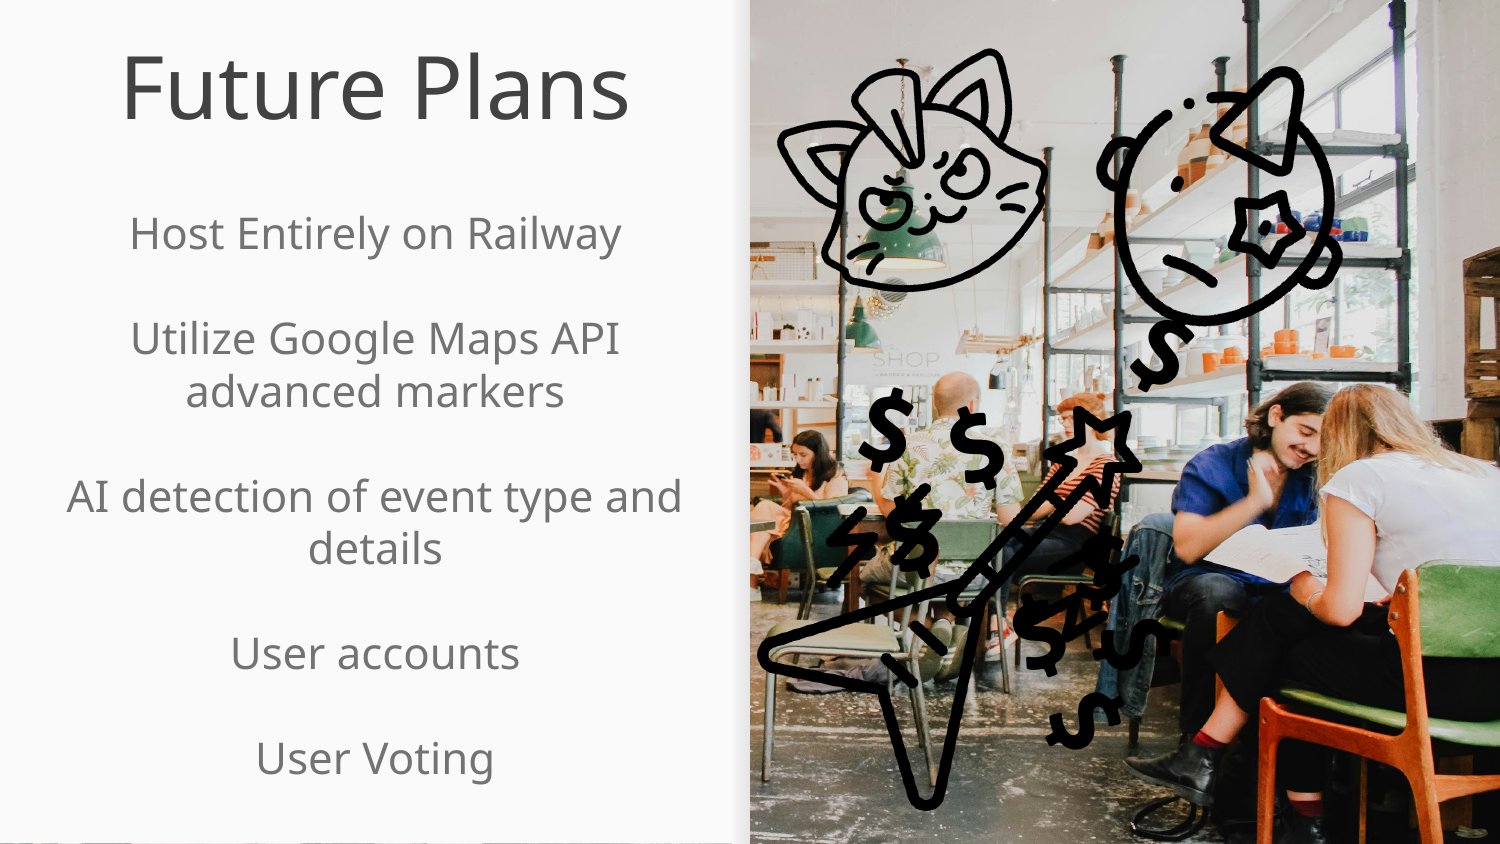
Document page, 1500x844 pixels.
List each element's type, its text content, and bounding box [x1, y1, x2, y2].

title Future Plans [43, 36, 708, 152]
subtitle Host Entirely on Railway Utilize Google Maps API advanced markers AI detection of event type and details User accounts User Voting [43, 190, 708, 844]
picture [743, 0, 1500, 844]
